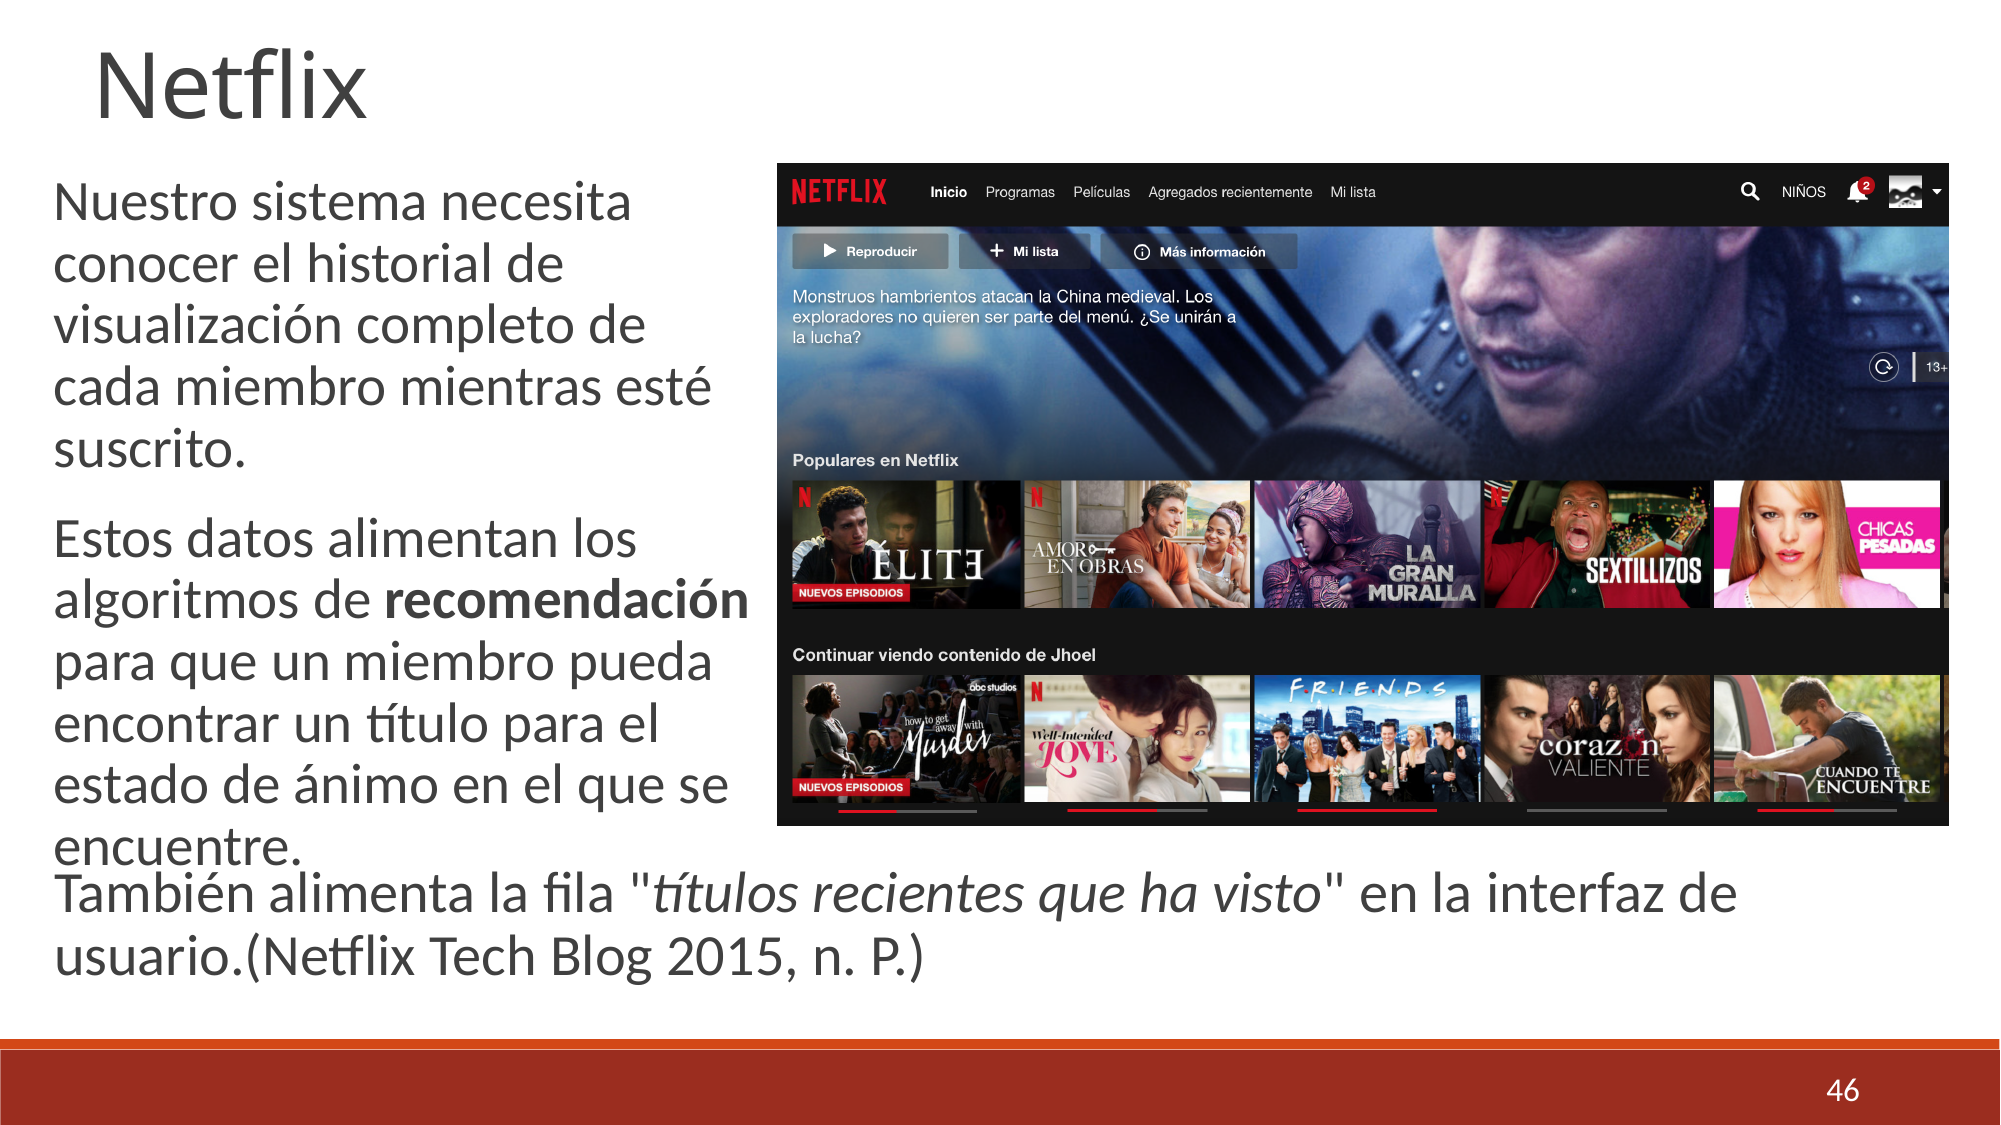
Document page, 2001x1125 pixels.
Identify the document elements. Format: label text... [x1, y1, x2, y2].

text_box Netflix [77, 36, 1772, 164]
picture [777, 162, 1950, 826]
text_box Nuestro sistema necesita conocer el historial de visualización completo de cada miembro mientras esté suscrito. Estos datos alimentan los algoritmos de recomendación para que un miembro pueda encontrar un título para el estado de ánimo en el que se encuentre. [24, 164, 778, 855]
text_box También alimenta la fila "títulos recientes que ha visto" en la interfaz de usuario.(Netflix Tech Blog 2015, n. P.) [24, 855, 1866, 1002]
slide_number 46 [126, 1061, 1875, 1115]
